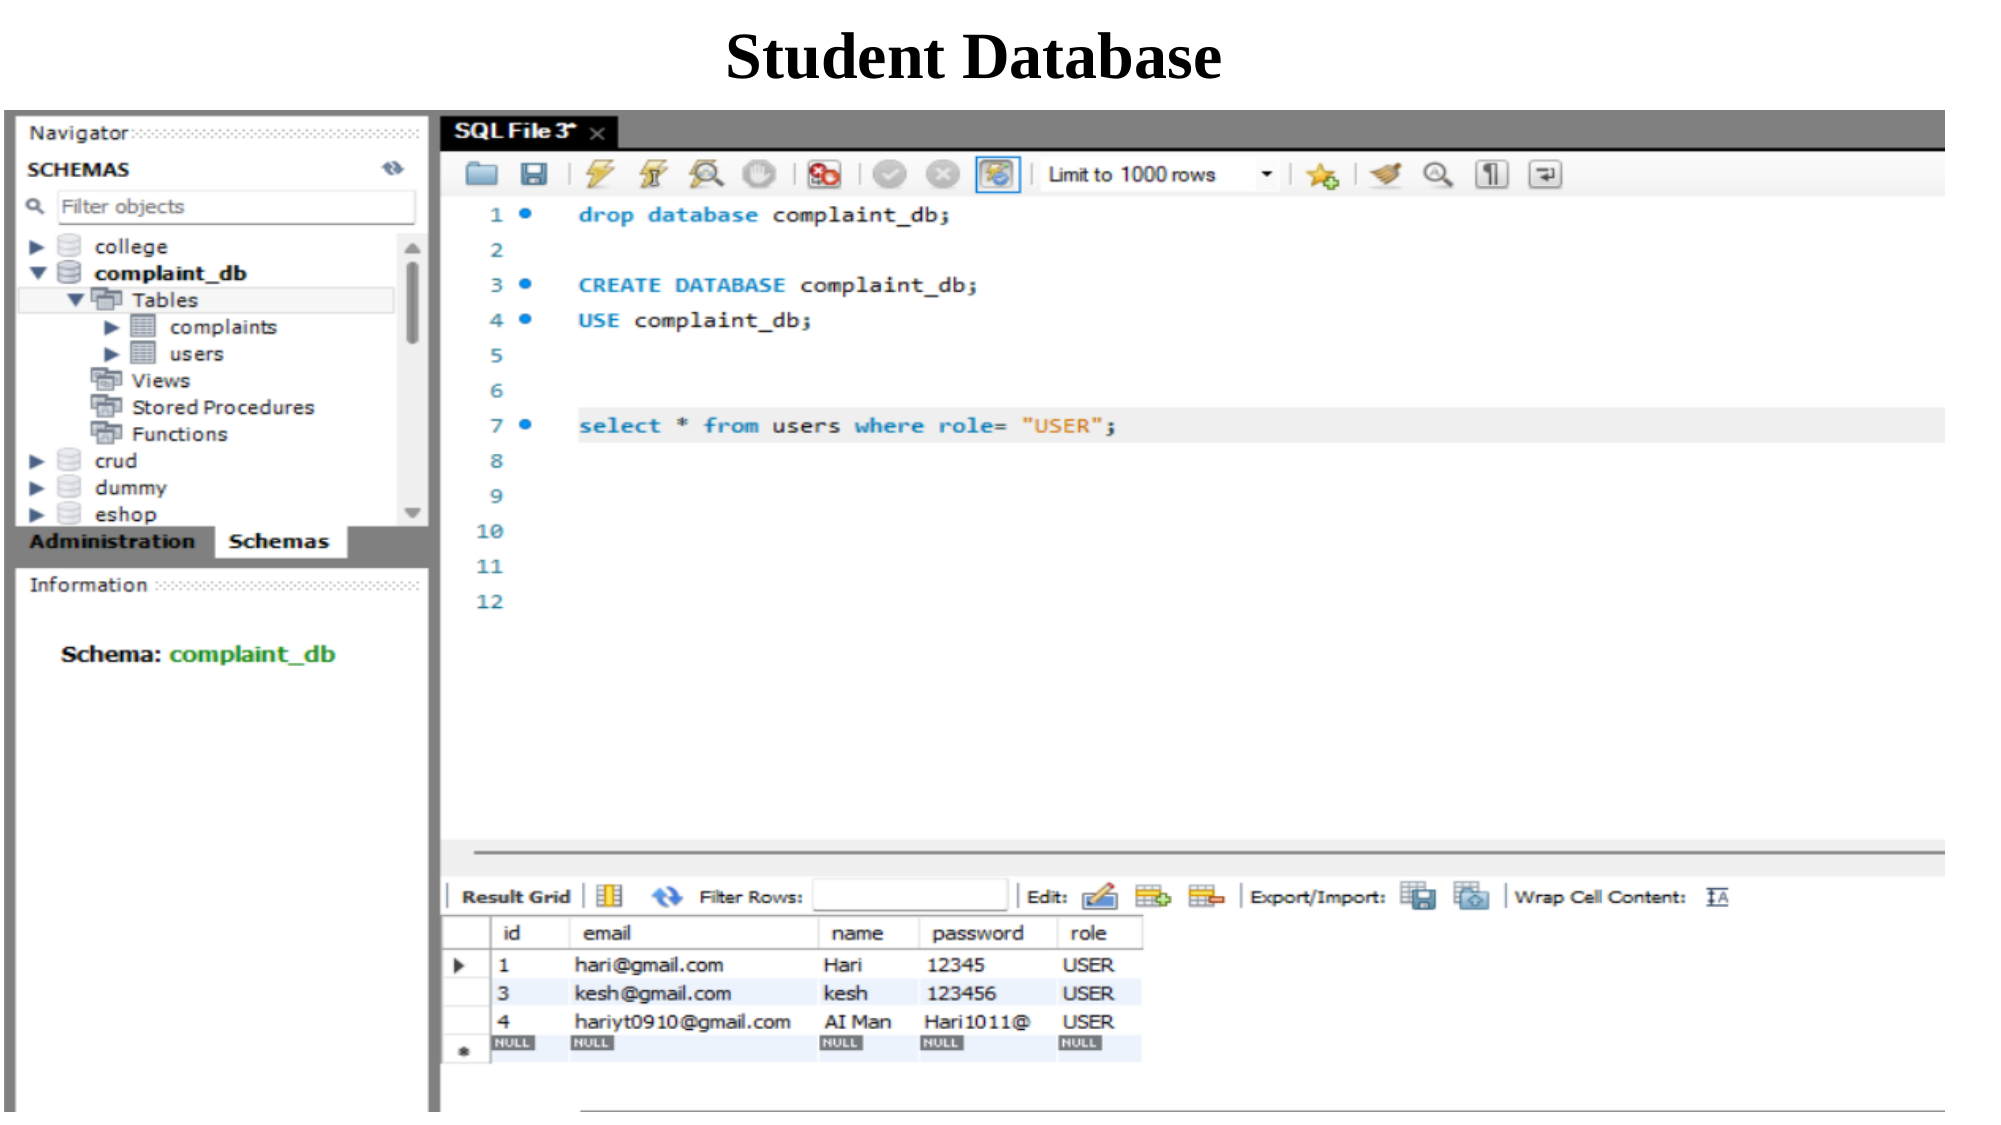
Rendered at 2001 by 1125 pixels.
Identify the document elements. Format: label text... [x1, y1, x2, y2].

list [4, 110, 1945, 1112]
title Student Database [112, 13, 1837, 101]
